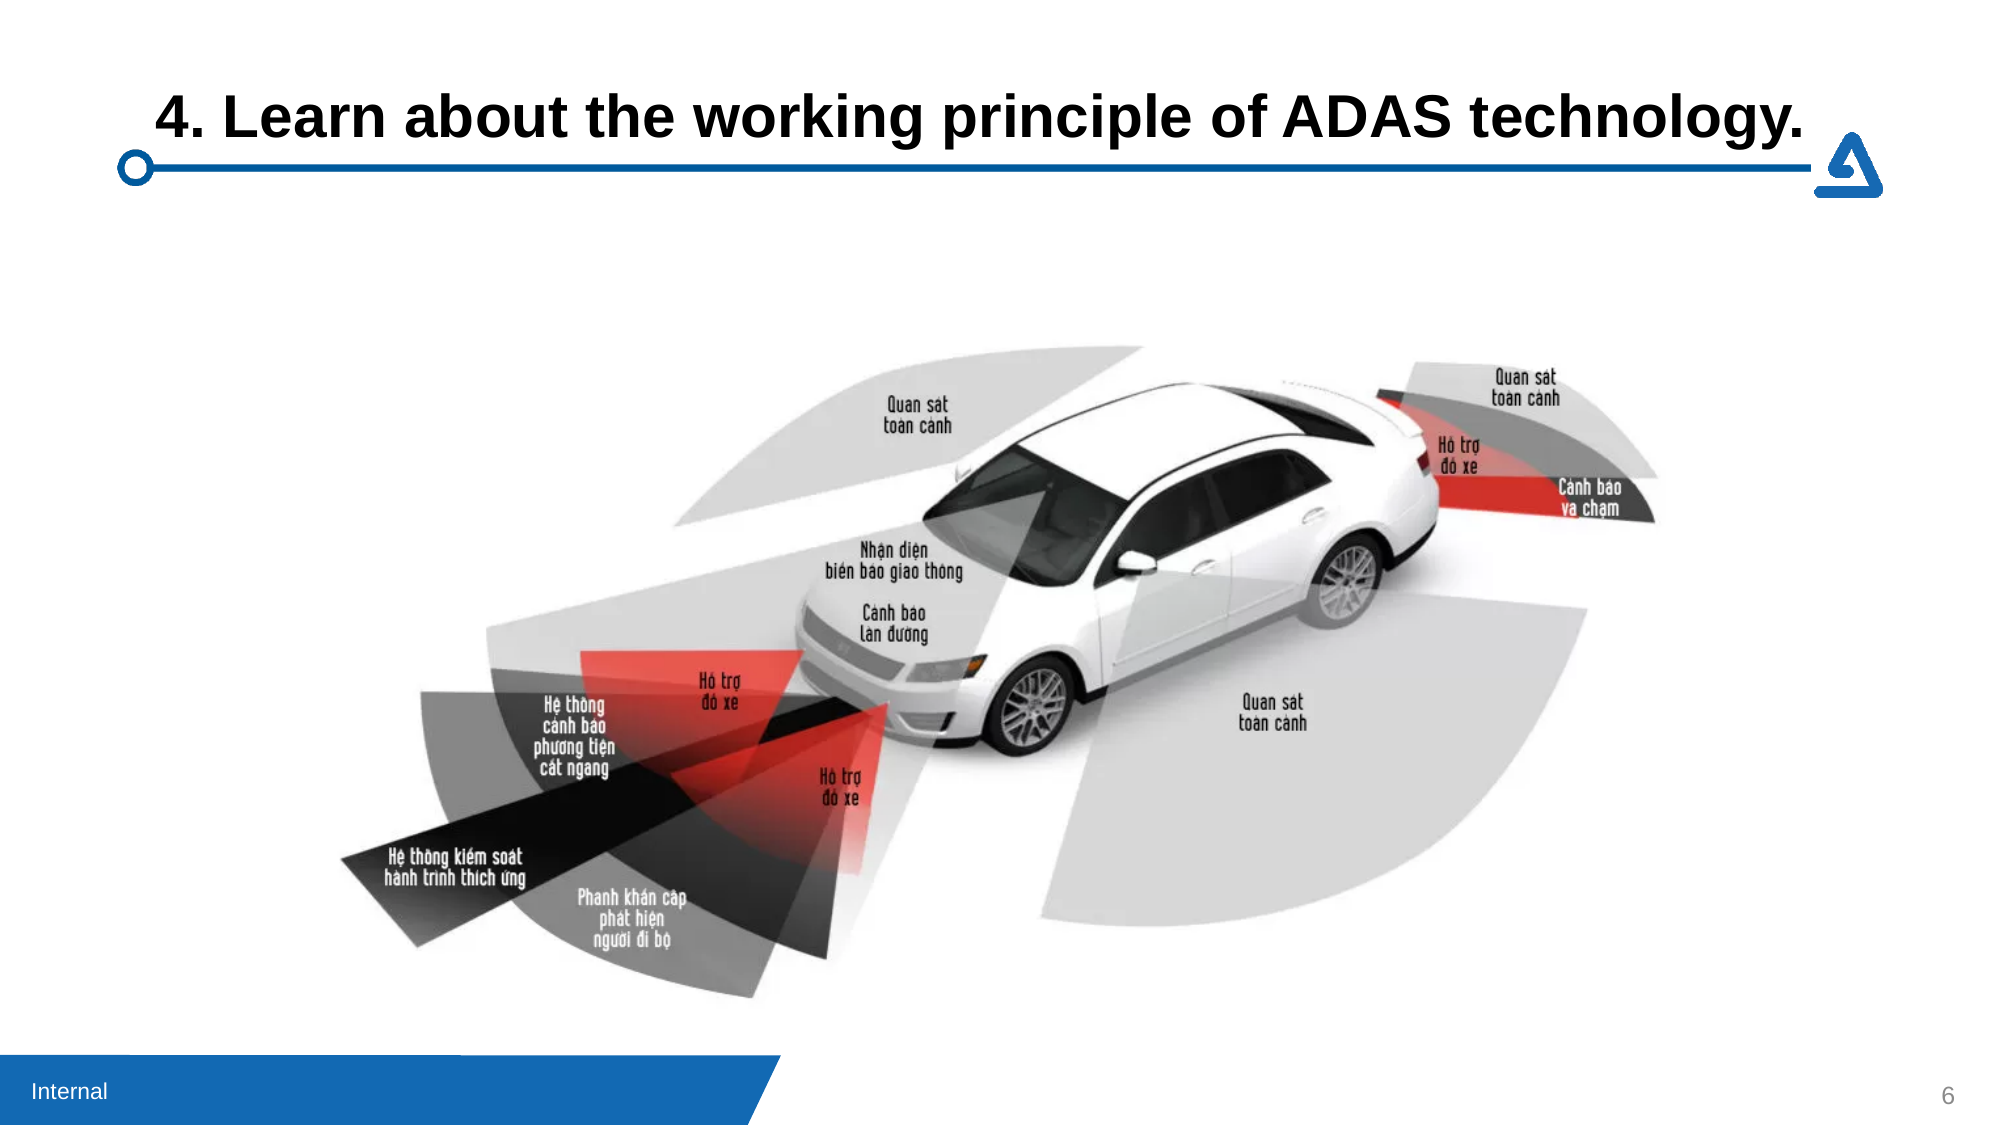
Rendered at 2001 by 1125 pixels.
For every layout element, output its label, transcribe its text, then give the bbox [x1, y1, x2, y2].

picture [1866, 132, 1883, 198]
title 4. Learn about the working principle of ADAS technology. [140, 27, 1866, 208]
slide_number 6 [1520, 1065, 1971, 1125]
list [329, 280, 1671, 1014]
picture [117, 129, 1811, 213]
